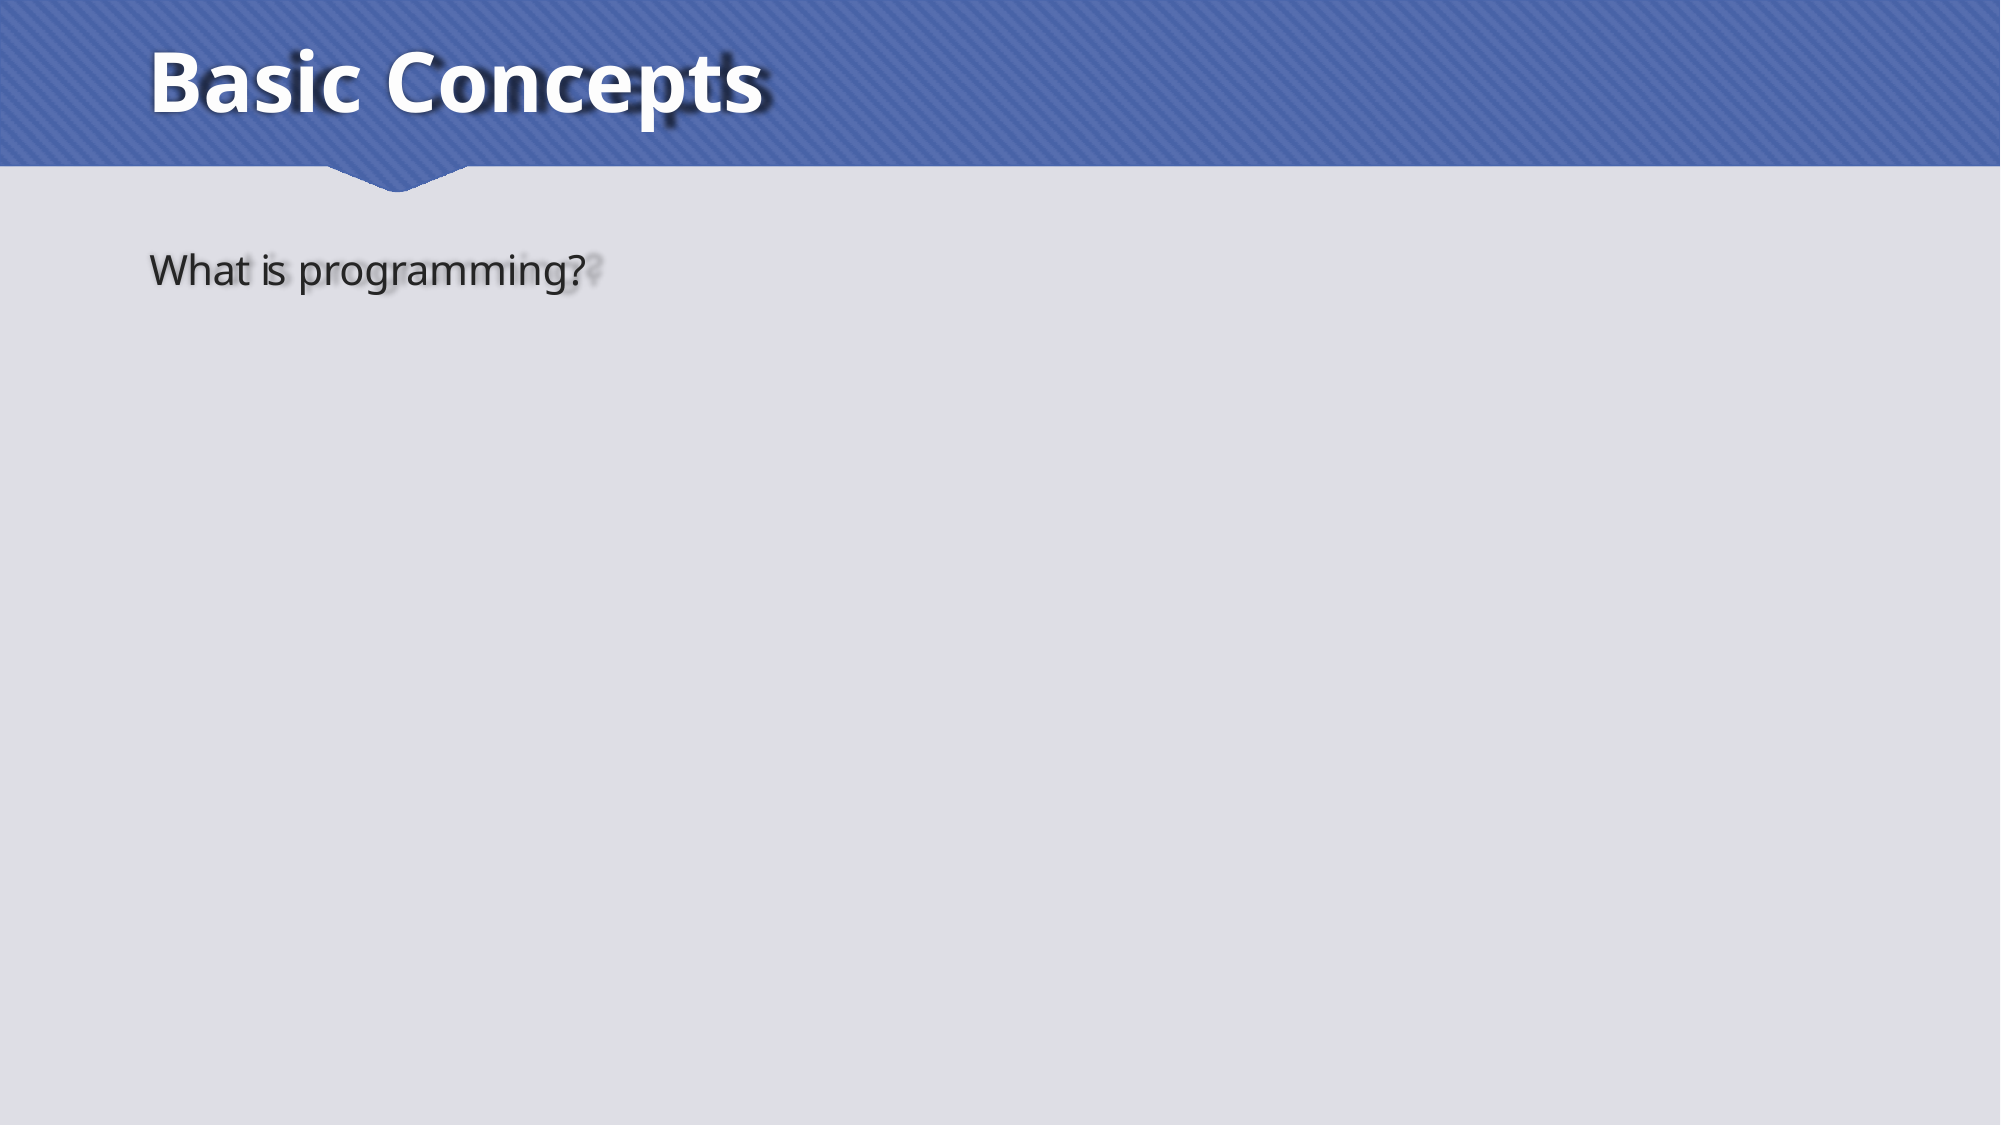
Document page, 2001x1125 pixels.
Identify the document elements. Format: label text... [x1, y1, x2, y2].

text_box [0, 0, 2000, 194]
text_box [115, 223, 640, 328]
text_box What is programming? [147, 241, 610, 294]
